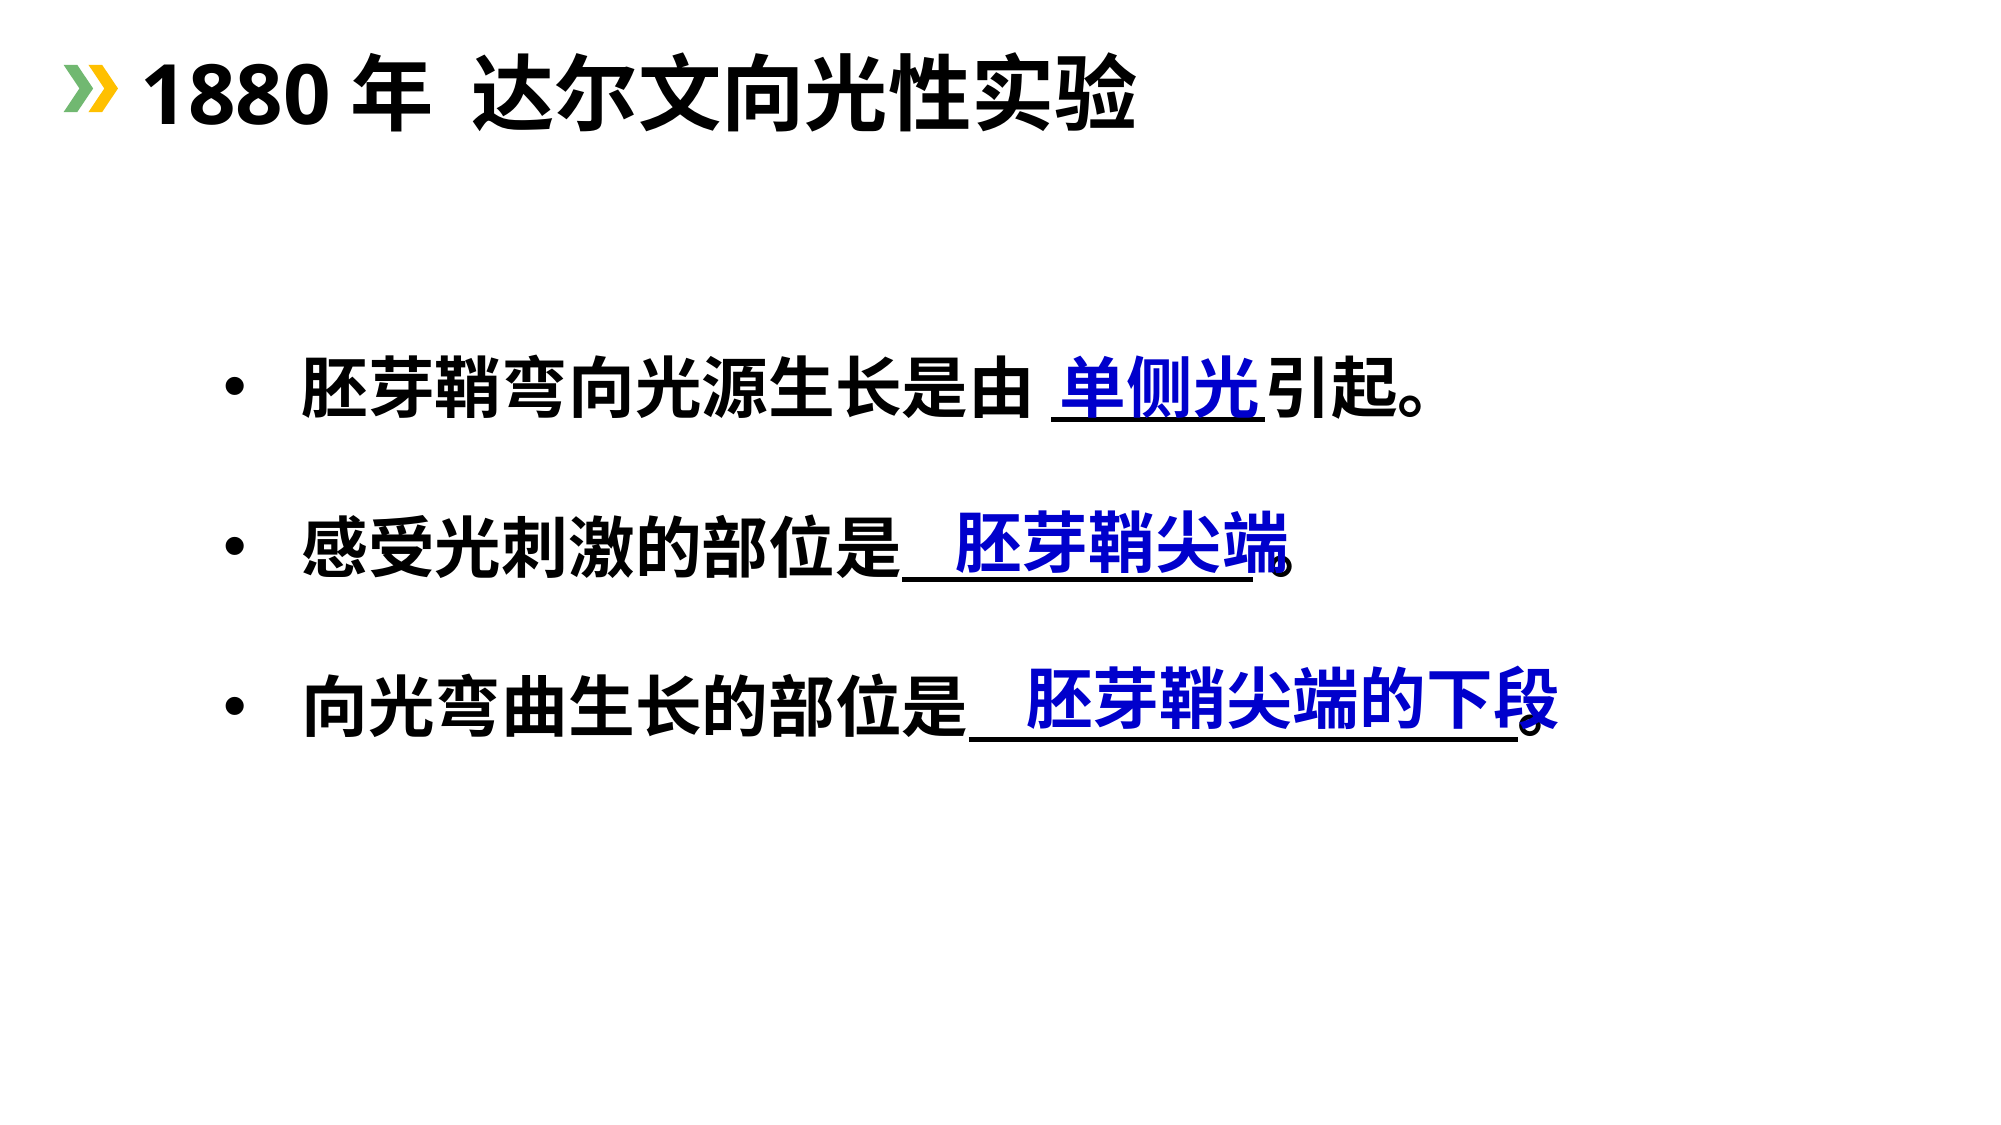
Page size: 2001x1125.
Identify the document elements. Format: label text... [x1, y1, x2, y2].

text_box 胚芽鞘弯向光源生长是由 引起。 感受光刺激的部位是 。 向光弯曲生长的部位是 。 [208, 338, 1851, 753]
text_box 胚芽鞘尖端 [940, 493, 1304, 589]
text_box 1880年 达尔文向光性实验 [125, 33, 1261, 148]
text_box 胚芽鞘尖端的下段 [1011, 649, 1575, 744]
text_box 单侧光 [1045, 338, 1276, 433]
